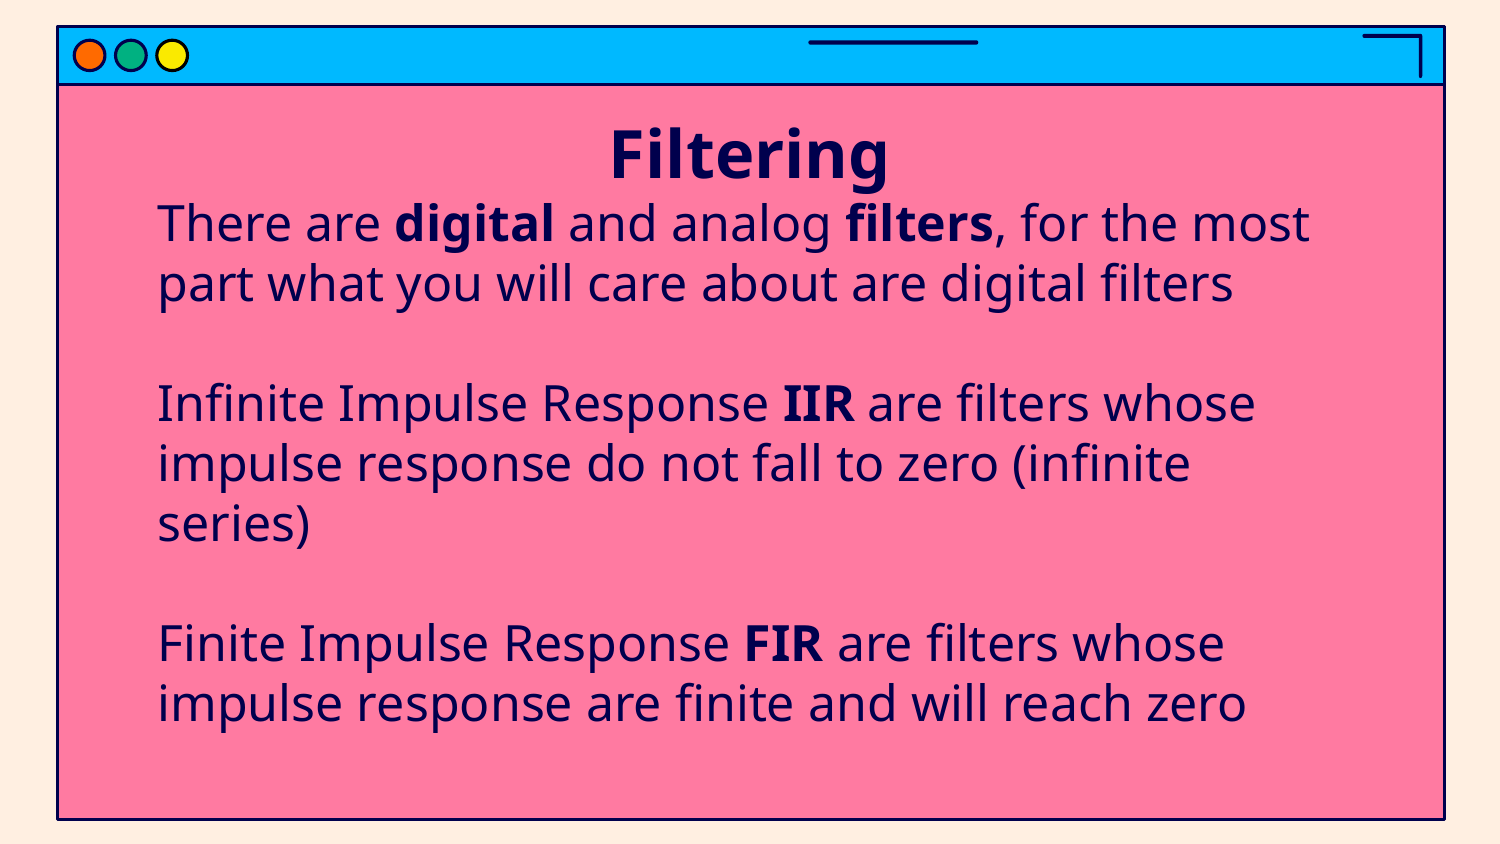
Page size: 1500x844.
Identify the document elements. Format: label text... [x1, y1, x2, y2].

text_box There are digital and analog filters, for the most part what you will care about are digital filters Infinite Impulse Response IIR are filters whose impulse response do not fall to zero (infinite series) Finite Impulse Response FIR are filters whose impulse response are finite and will reach zero [142, 176, 1358, 703]
title Filtering [116, 96, 1383, 191]
